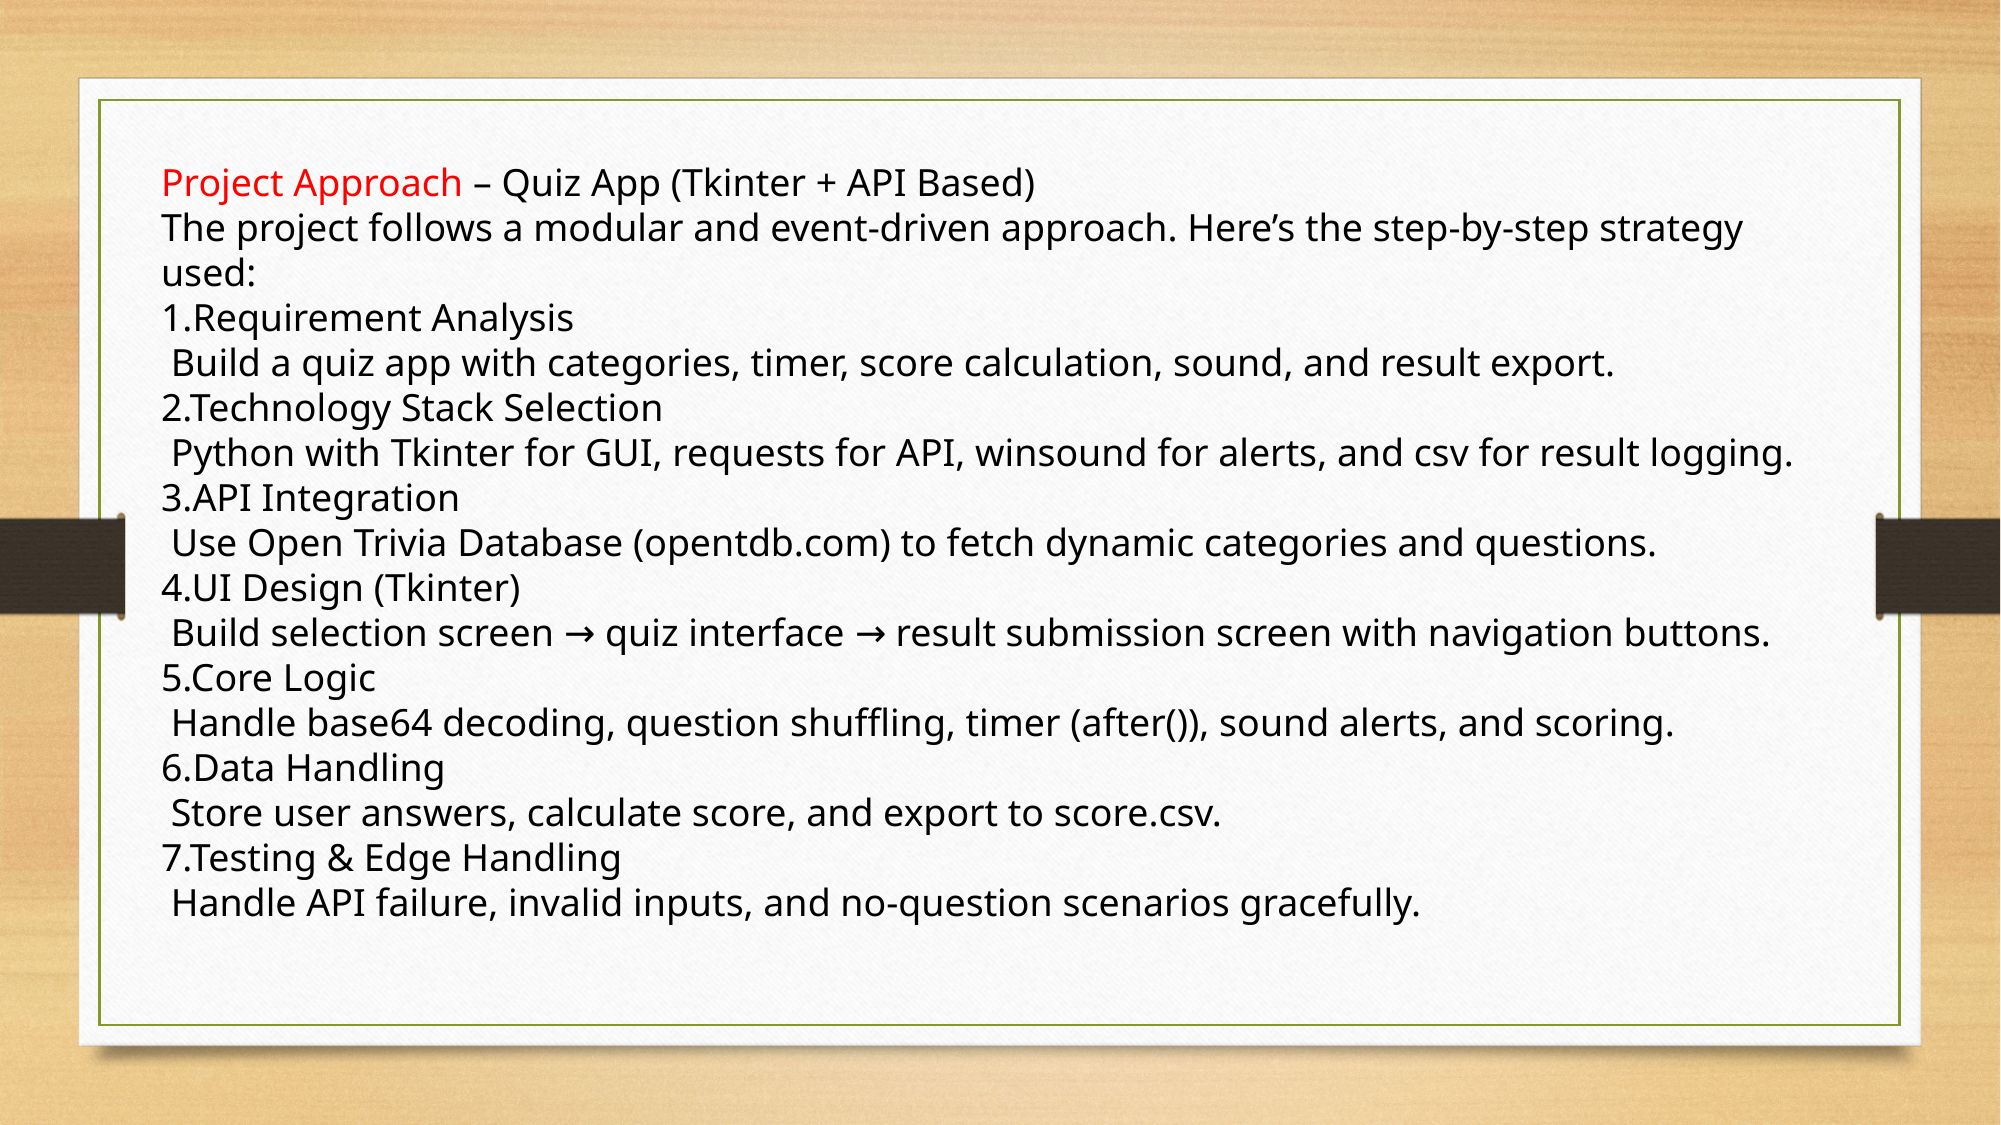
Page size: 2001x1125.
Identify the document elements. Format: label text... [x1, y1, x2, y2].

text_box Project Approach – Quiz App (Tkinter + API Based) The project follows a modular and event-driven approach. Here’s the step-by-step strategy used: 1.Requirement Analysis Build a quiz app with categories, timer, score calculation, sound, and result export. 2.Technology Stack Selection Python with Tkinter for GUI, requests for API, winsound for alerts, and csv for result logging. 3.API Integration Use Open Trivia Database (opentdb.com) to fetch dynamic categories and questions. 4.UI Design (Tkinter) Build selection screen → quiz interface → result submission screen with navigation buttons. 5.Core Logic Handle base64 decoding, question shuffling, timer (after()), sound alerts, and scoring. 6.Data Handling Store user answers, calculate score, and export to score.csv. 7.Testing & Edge Handling Handle API failure, invalid inputs, and no-question scenarios gracefully. [146, 151, 1854, 932]
picture [0, 0, 2001, 1125]
